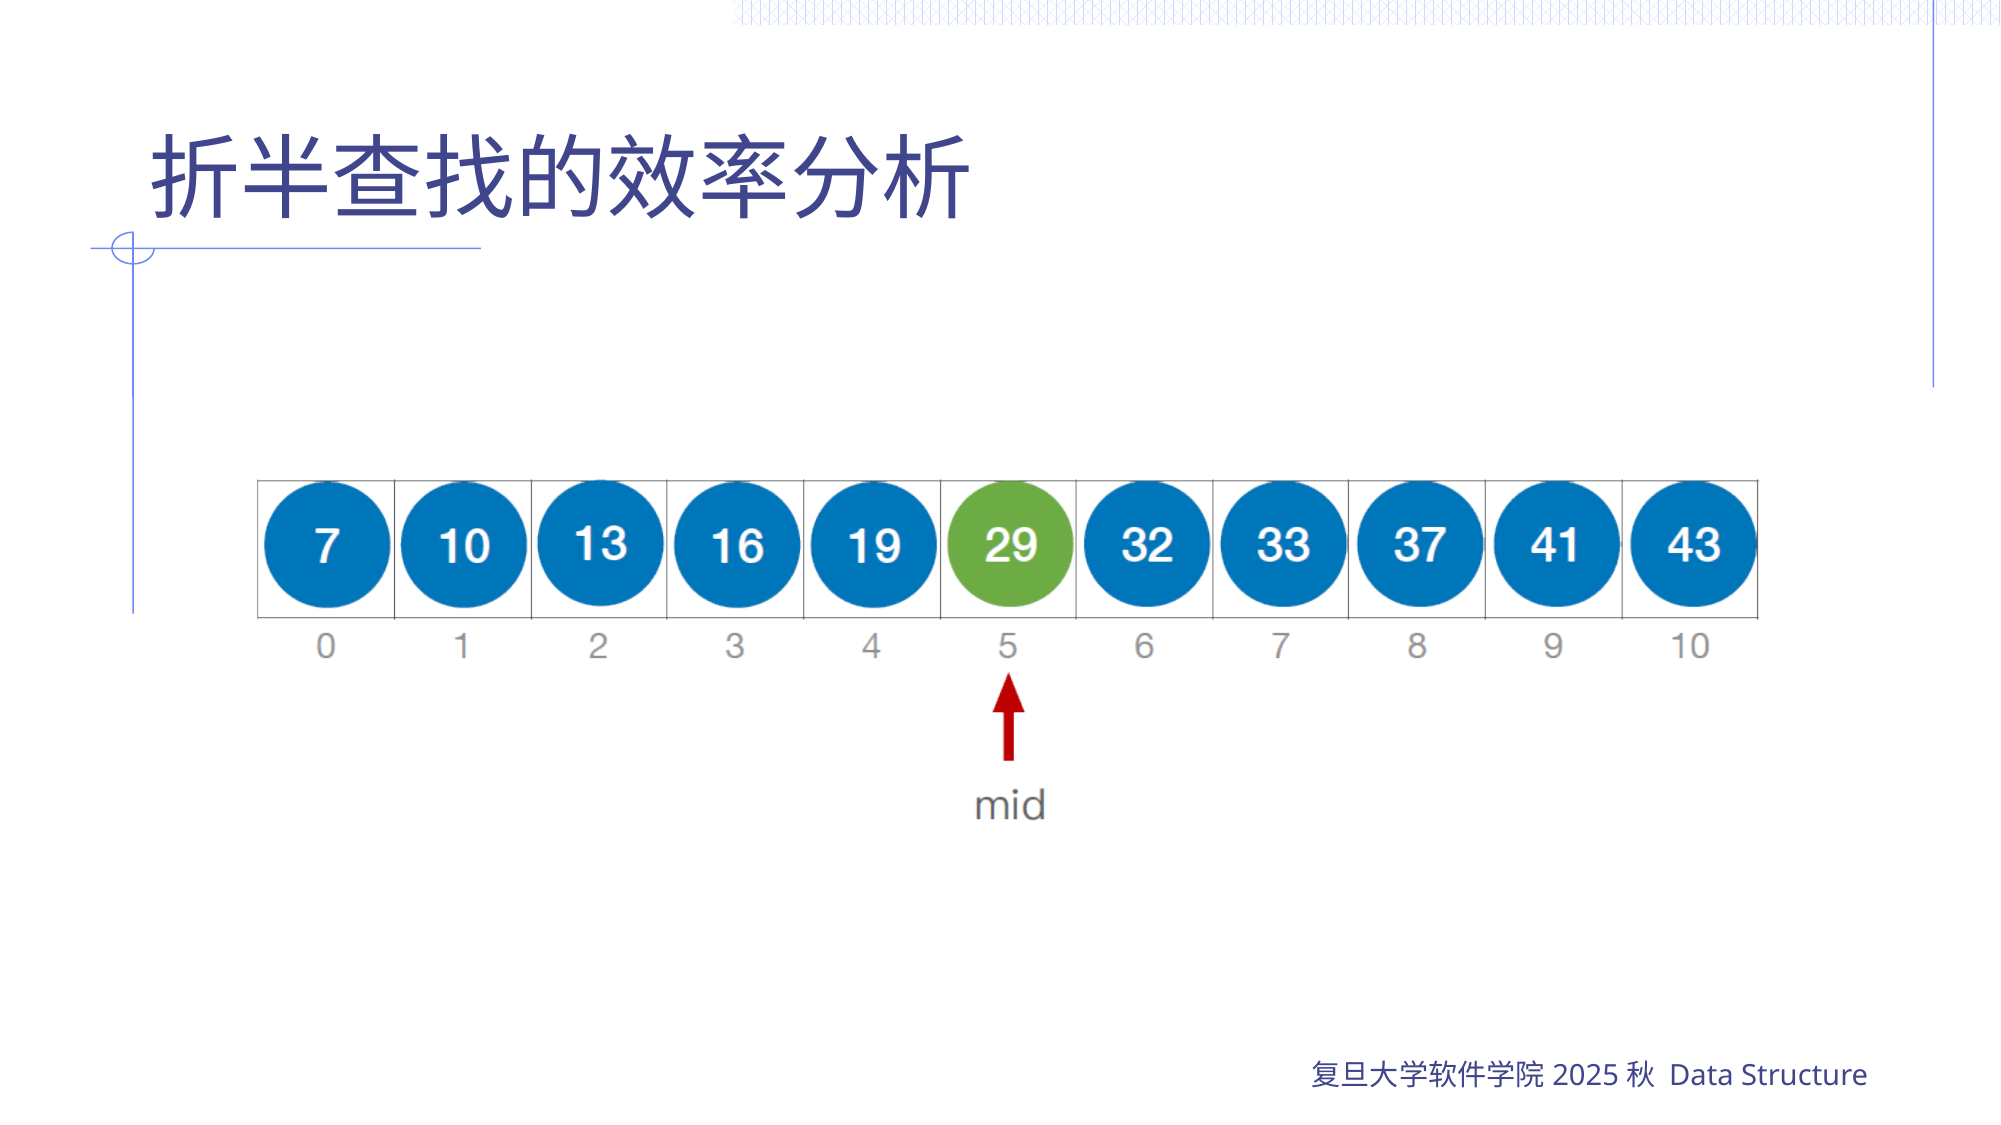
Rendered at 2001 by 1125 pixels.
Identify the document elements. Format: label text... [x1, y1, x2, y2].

title 折半查找的效率分析 [133, 50, 1834, 238]
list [183, 428, 1884, 872]
